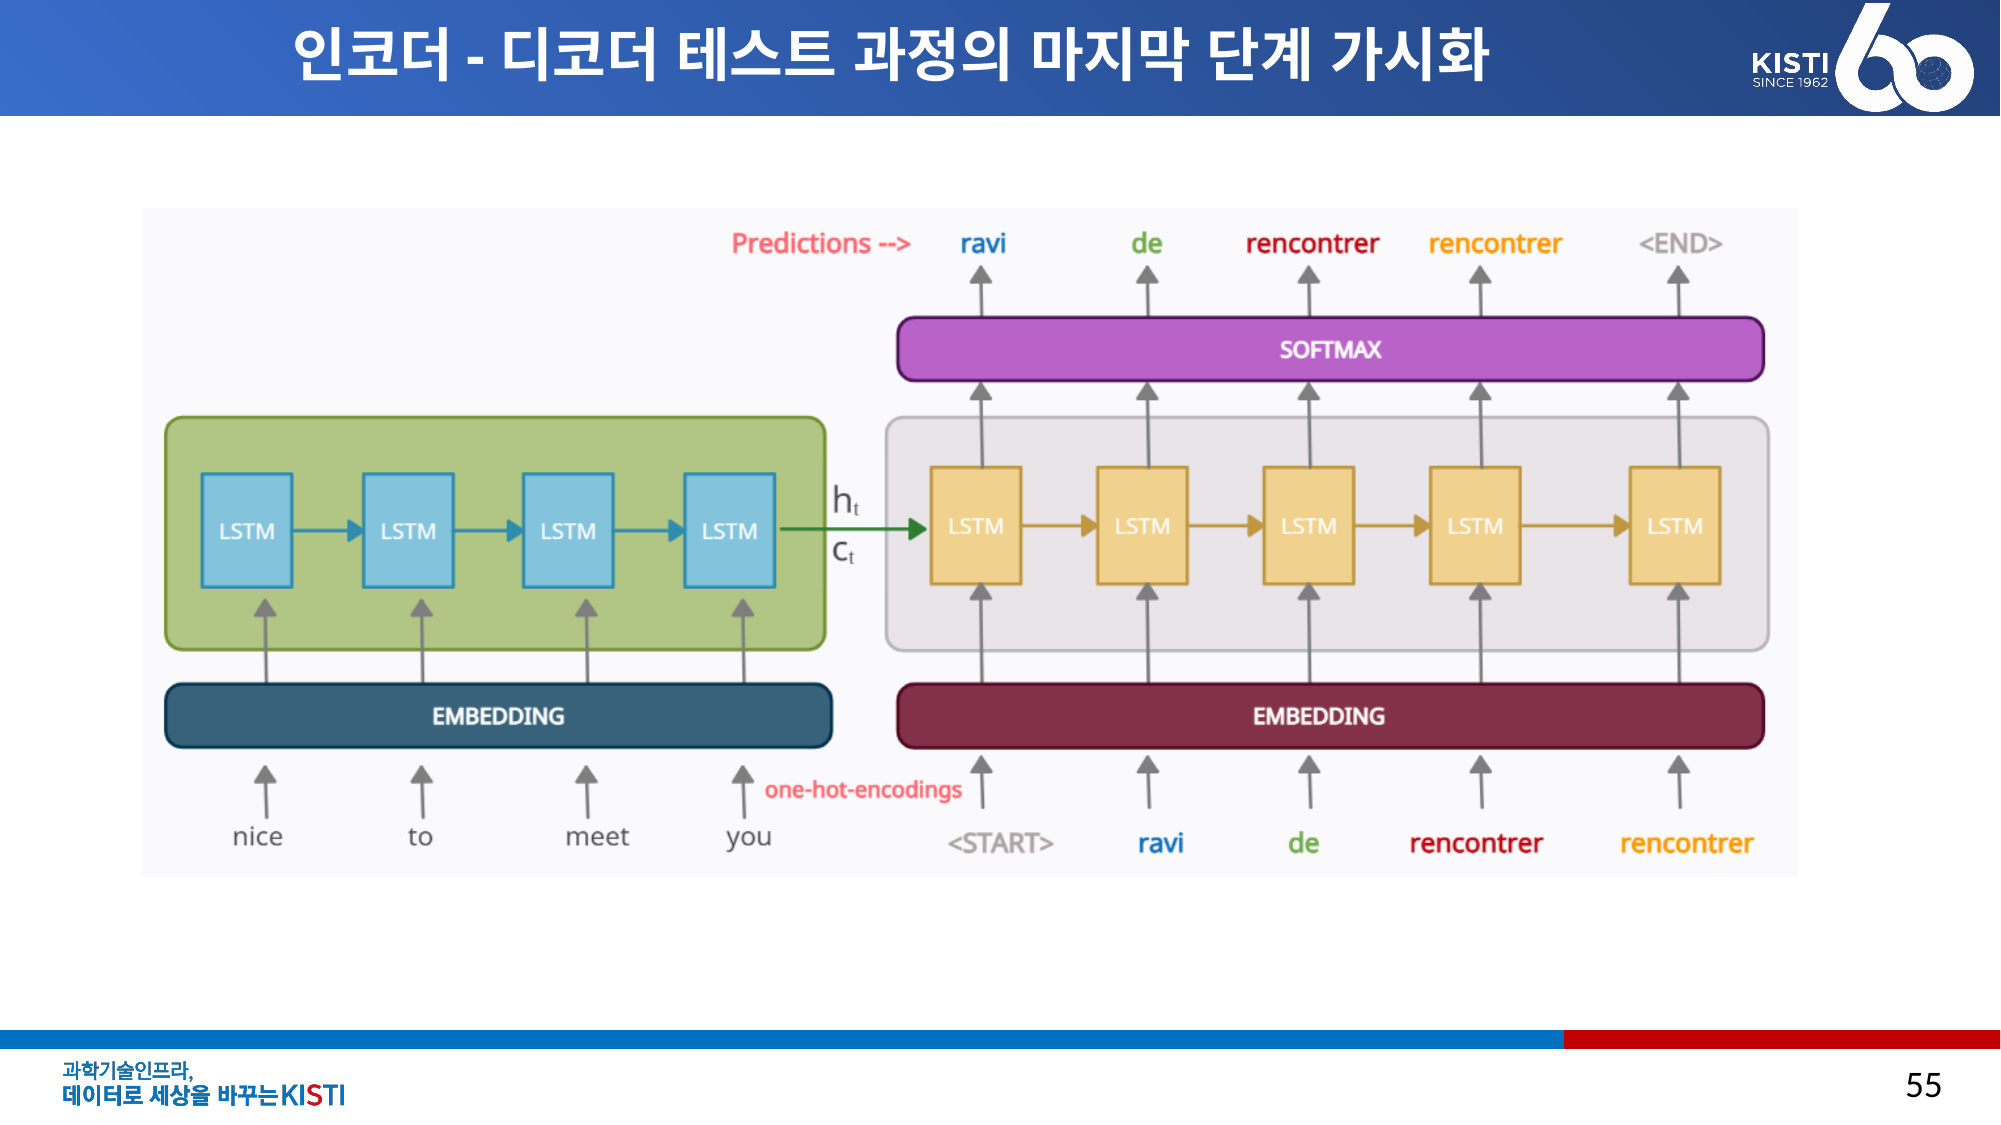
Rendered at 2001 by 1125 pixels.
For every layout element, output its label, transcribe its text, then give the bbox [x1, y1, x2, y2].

slide_number 55 [1605, 1053, 1958, 1113]
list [142, 208, 1798, 877]
title 인코더-디코더 테스트 과정의 마지막 단계 가시화 [63, 0, 1720, 116]
picture [63, 1061, 344, 1106]
picture [1753, 3, 1974, 112]
